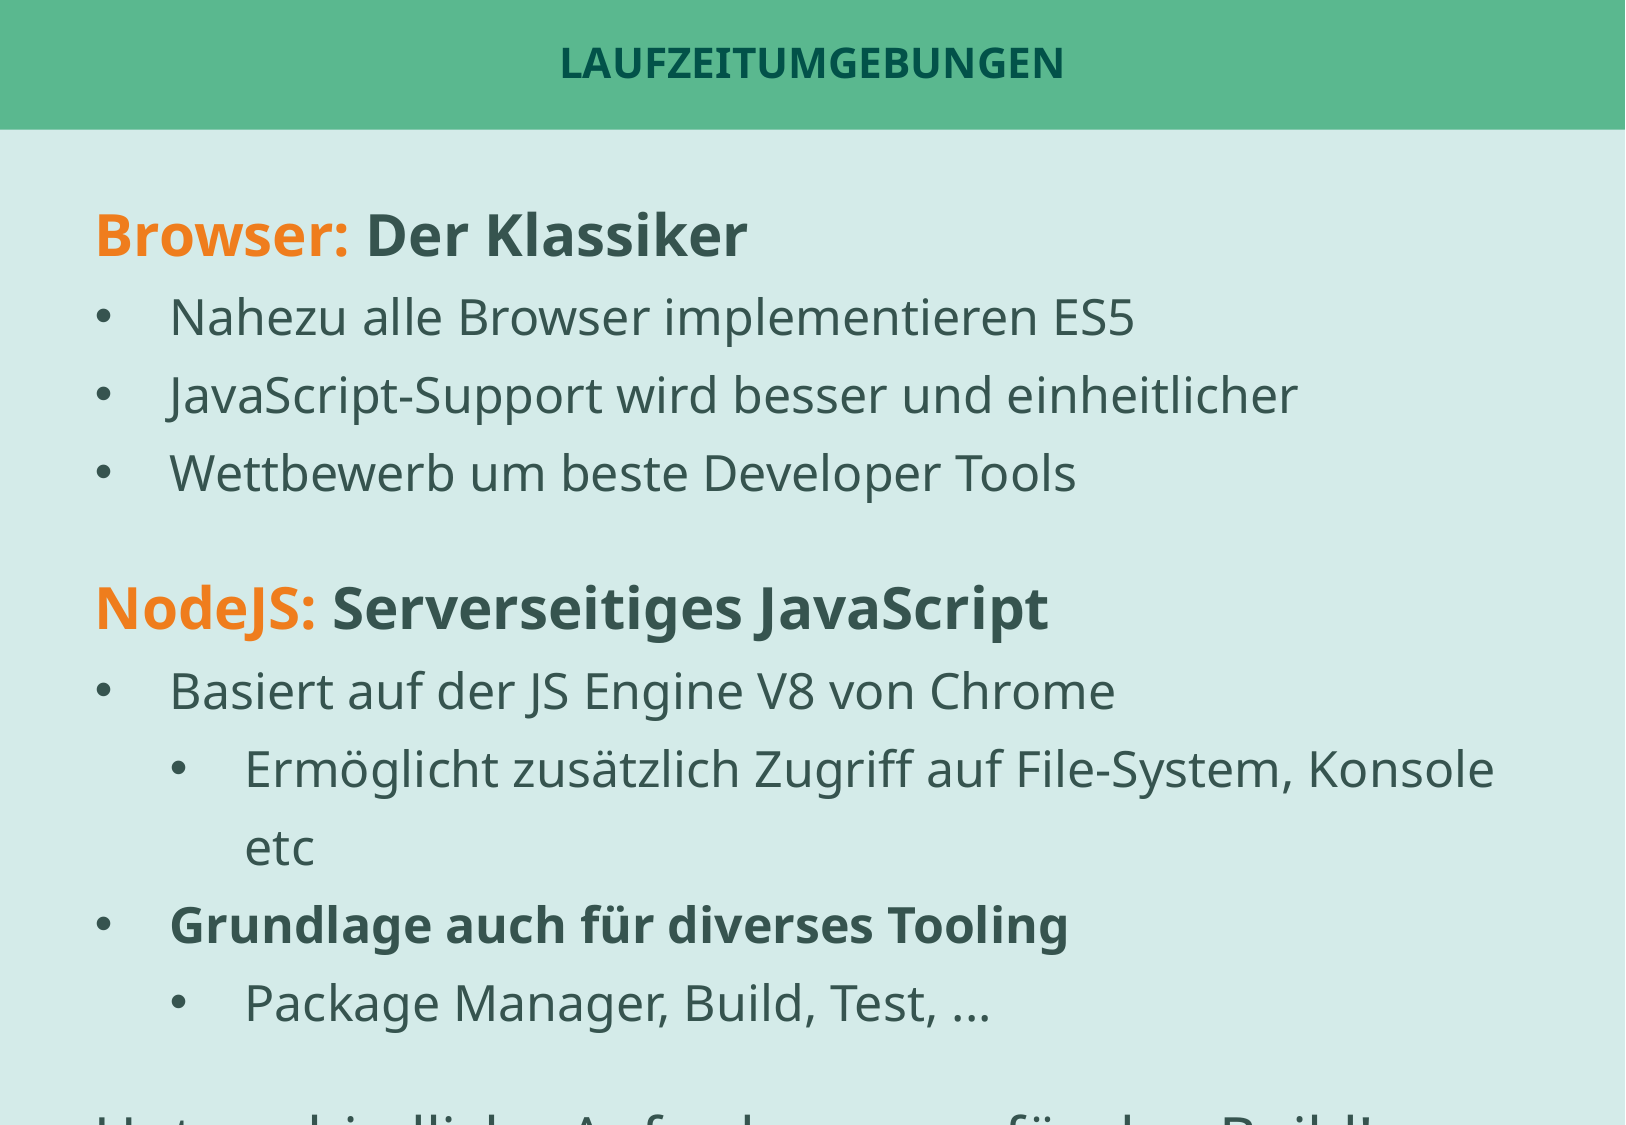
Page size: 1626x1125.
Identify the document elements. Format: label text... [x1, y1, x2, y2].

text_box Browser: Der Klassiker Nahezu alle Browser implementieren ES5 JavaScript-Support wird besser und einheitlicher Wettbewerb um beste Developer Tools NodeJS: Serverseitiges JavaScript Basiert auf der JS Engine V8 von Chrome Ermöglicht zusätzlich Zugriff auf File-System, Konsole etc Grundlage auch für diverses Tooling Package Manager, Build, Test, ... Unterschiedliche Anforderungen für den Build! [79, 190, 1541, 1125]
title Laufzeitumgebungen [0, 0, 1625, 130]
